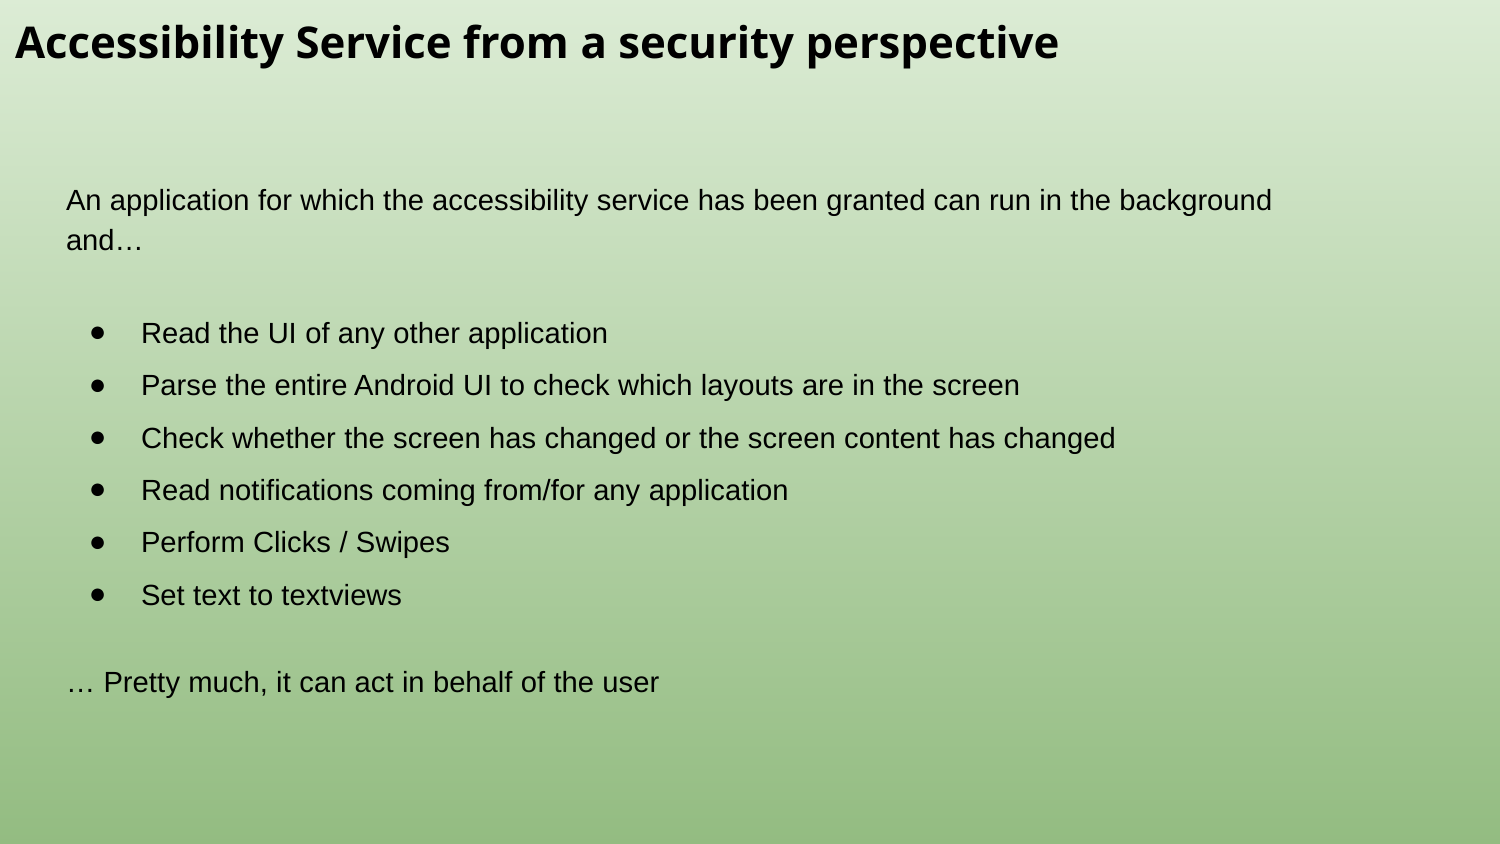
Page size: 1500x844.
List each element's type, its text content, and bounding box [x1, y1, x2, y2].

text_box An application for which the accessibility service has been granted can run in the background and… Read the UI of any other application Parse the entire Android UI to check which layouts are in the screen Check whether the screen has changed or the screen content has changed Read notifications coming from/for any application Perform Clicks / Swipes Set text to textviews … Pretty much, it can act in behalf of the user [50, 161, 1367, 714]
text_box Accessibility Service from a security perspective [0, 0, 1219, 83]
